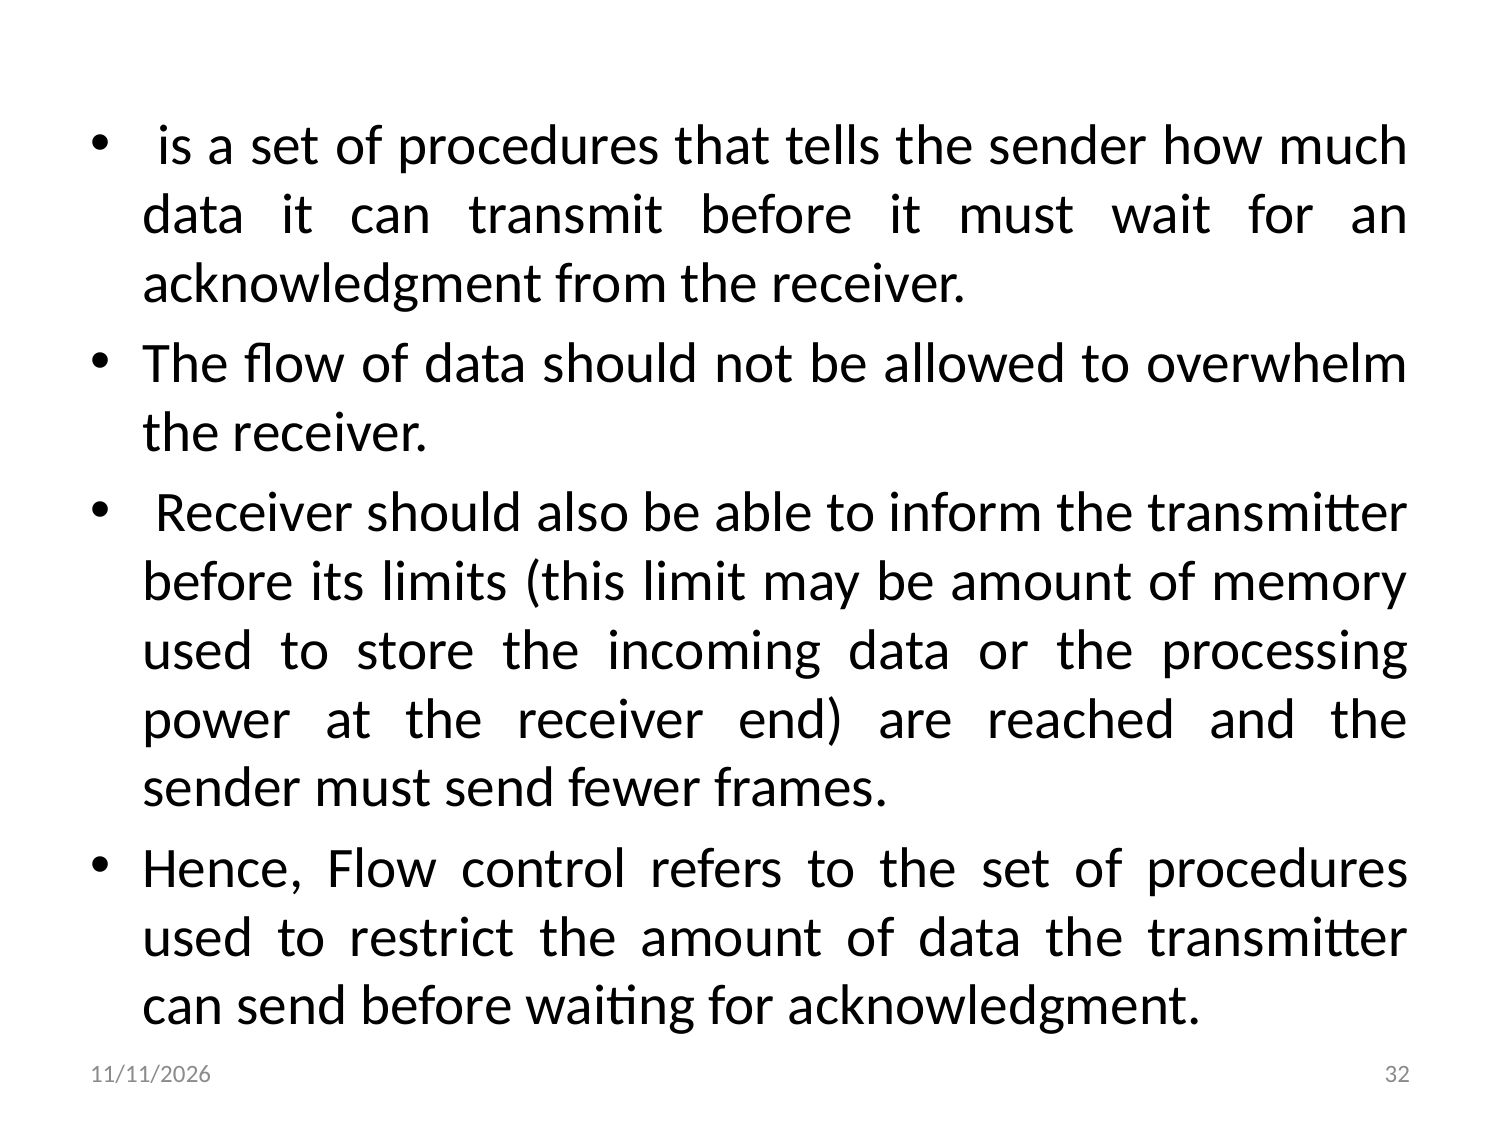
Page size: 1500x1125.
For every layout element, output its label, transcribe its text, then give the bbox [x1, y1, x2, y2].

slide_number 32 [1074, 1042, 1425, 1103]
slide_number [75, 1042, 425, 1103]
list is a set of procedures that tells the sender how much data it can transmit before it must wait for an acknowledgment from the receiver. The flow of data should not be allowed to overwhelm the receiver. Receiver should also be able to inform the transmitter before its limits (this limit may be amount of memory used to store the incoming data or the processing power at the receiver end) are reached and the sender must send fewer frames. Hence, Flow control refers to the set of procedures used to restrict the amount of data the transmitter can send before waiting for acknowledgment. [75, 99, 1425, 1063]
